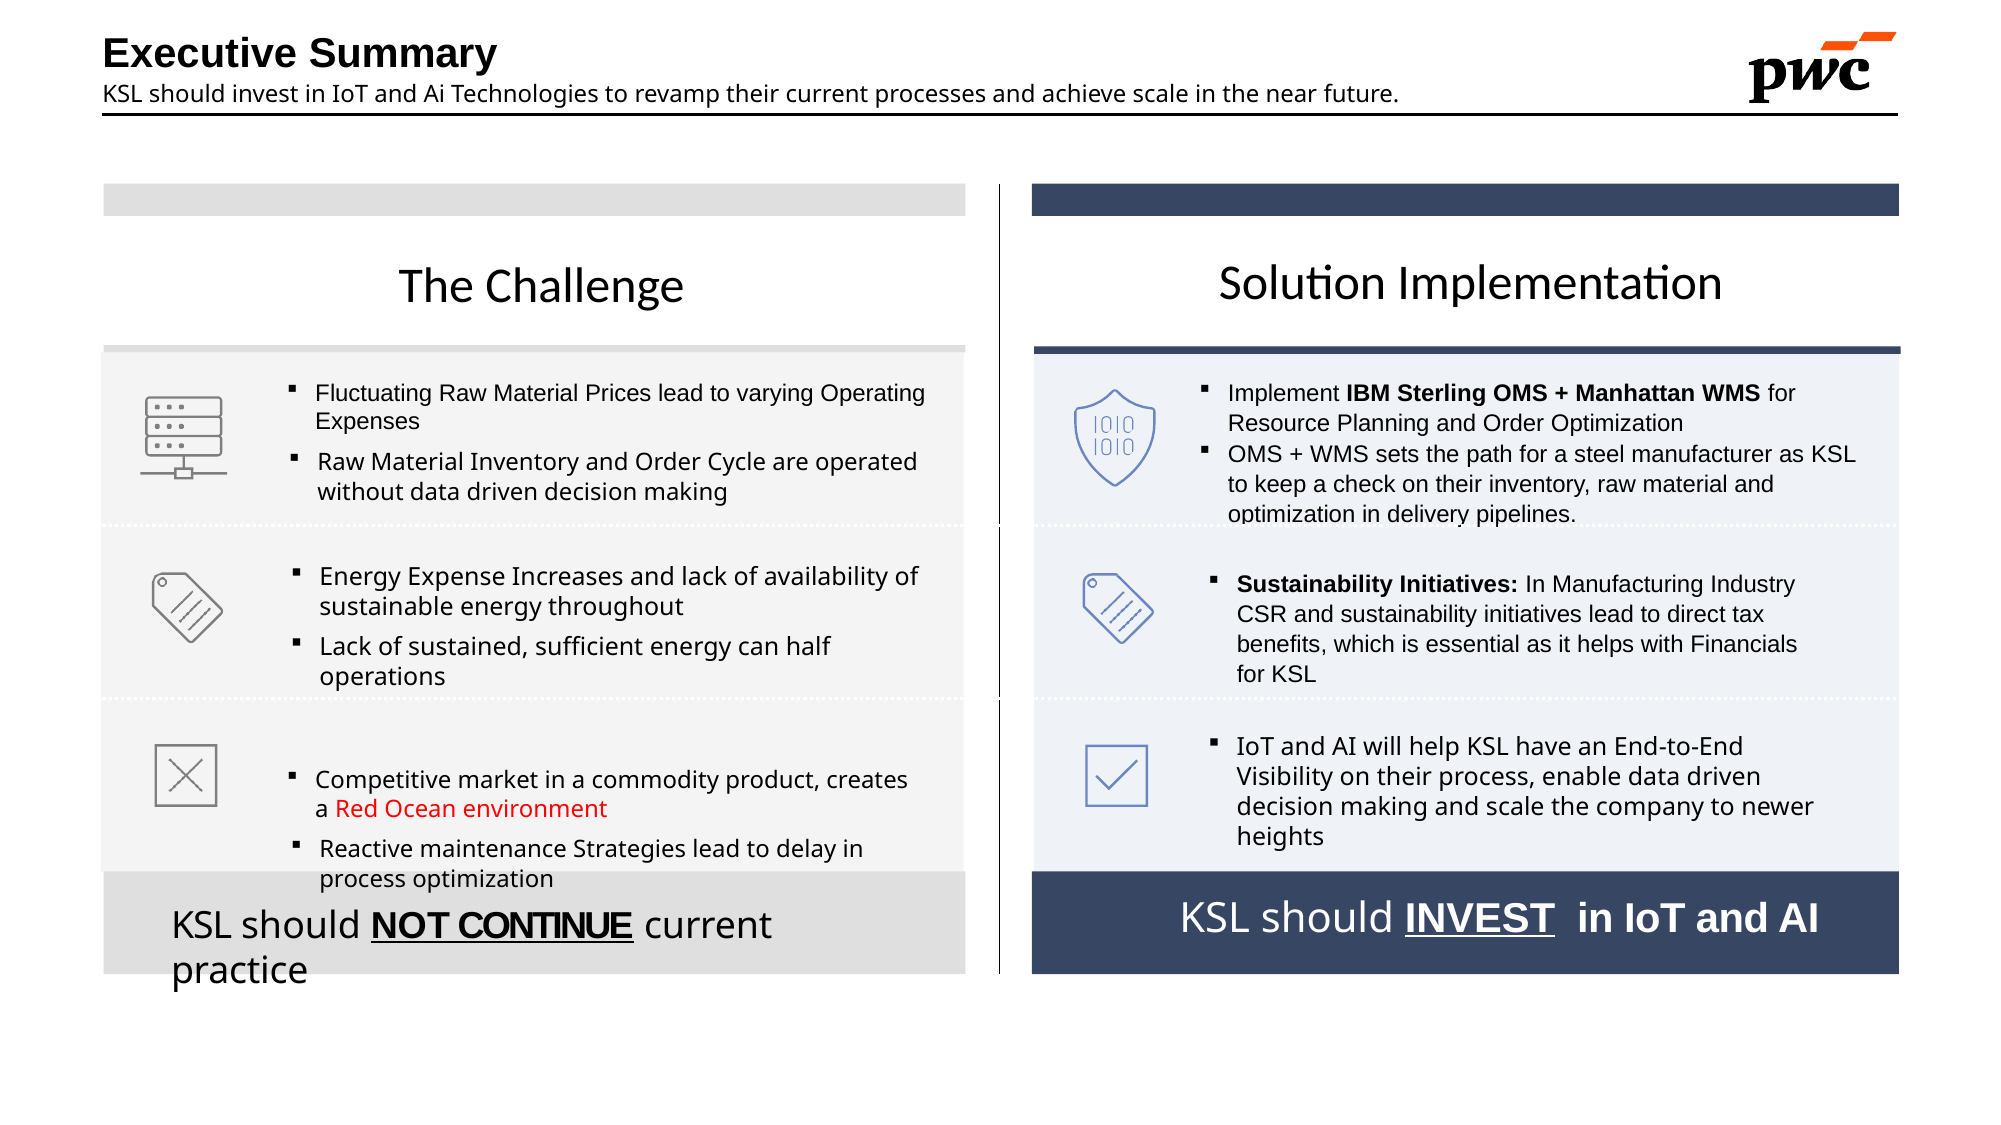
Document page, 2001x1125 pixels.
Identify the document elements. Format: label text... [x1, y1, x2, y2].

text_box Executive Summary KSL should invest in IoT and Ai Technologies to revamp their current processes and achieve scale in the near future. [100, 18, 1716, 108]
text_box KSL should NOT CONTINUE current practice [168, 975, 903, 992]
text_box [2, 184, 2000, 975]
picture [1744, 0, 1901, 145]
